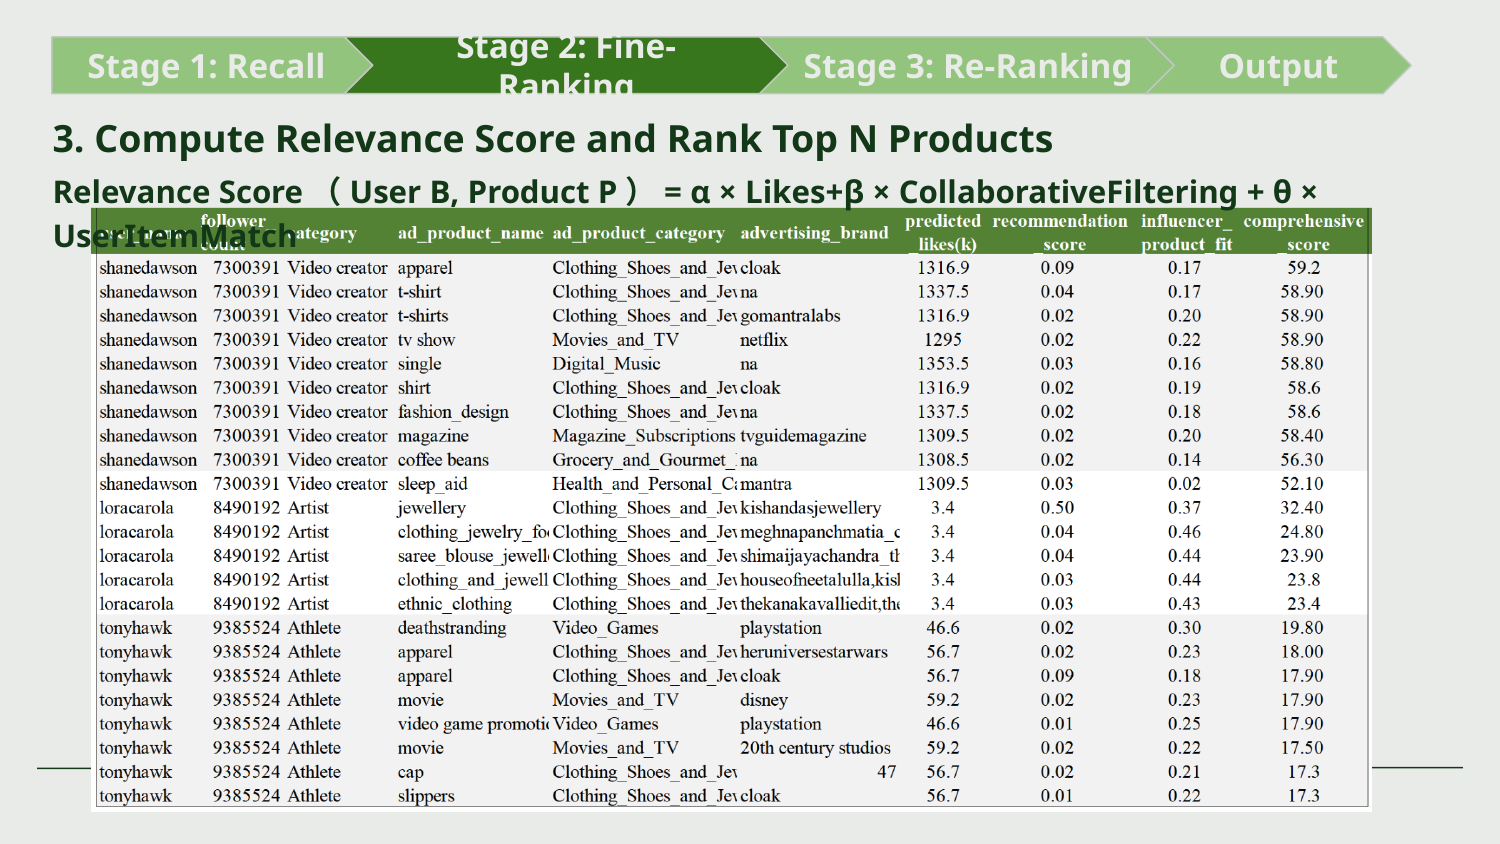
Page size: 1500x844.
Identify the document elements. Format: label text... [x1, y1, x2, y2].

text_box Relevance Score（User B, Product P）= α × Likes+β × CollaborativeFiltering + θ × UserItemMatch [37, 152, 1500, 269]
picture [91, 206, 1373, 812]
title 3. Compute Relevance Score and Rank Top N Products [37, 93, 1463, 152]
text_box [51, 36, 1412, 94]
